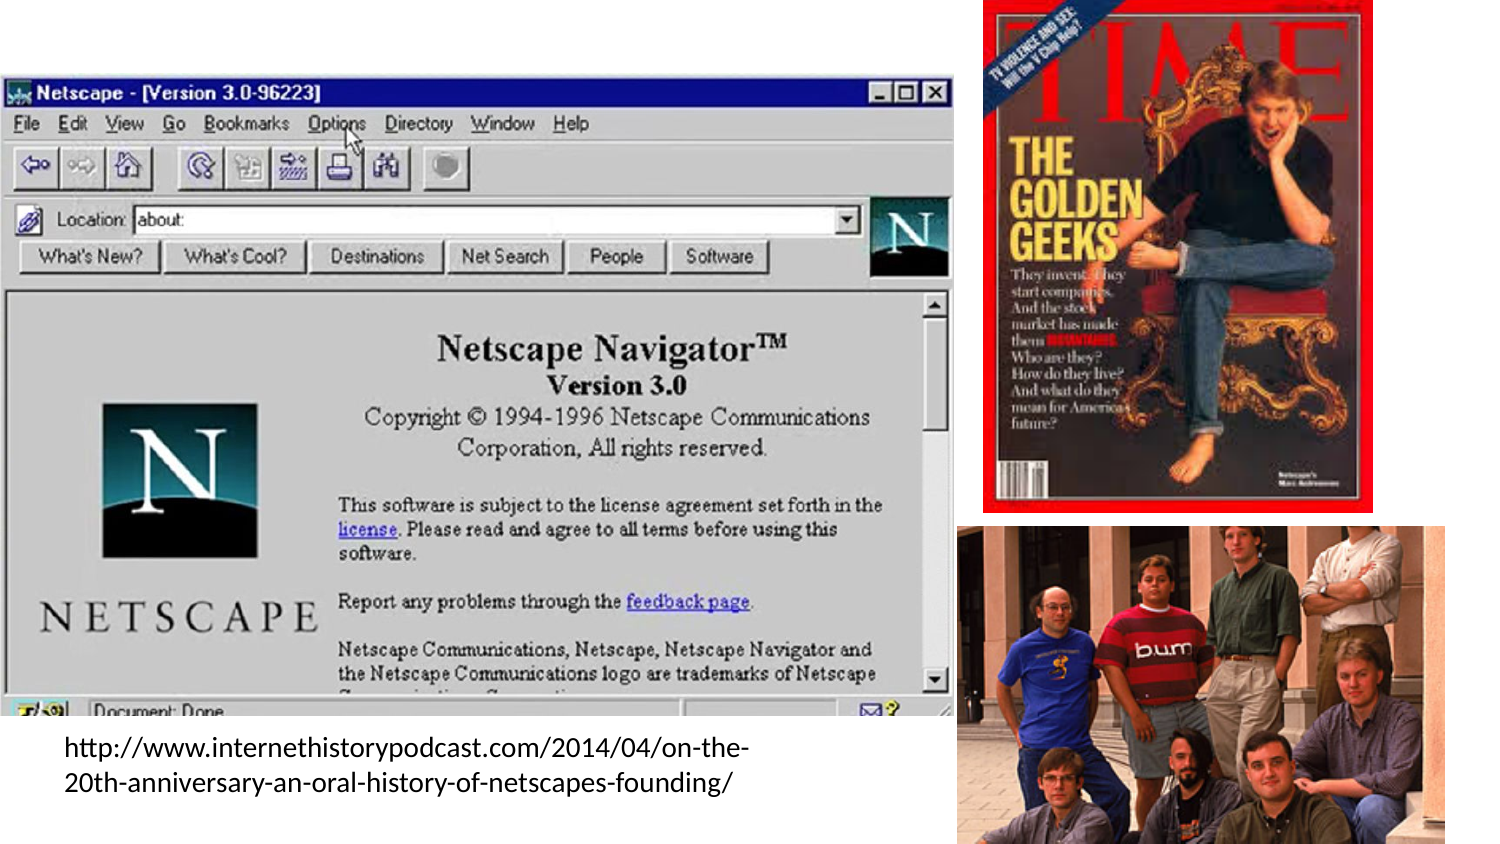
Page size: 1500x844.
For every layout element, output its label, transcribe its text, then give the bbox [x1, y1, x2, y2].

picture [0, 73, 954, 716]
picture [983, 0, 1373, 513]
picture [957, 526, 1446, 844]
text_box http://www.internethistorypodcast.com/2014/04/on-the-20th-anniversary-an-oral-history-of-netscapes-founding/ [58, 724, 798, 805]
